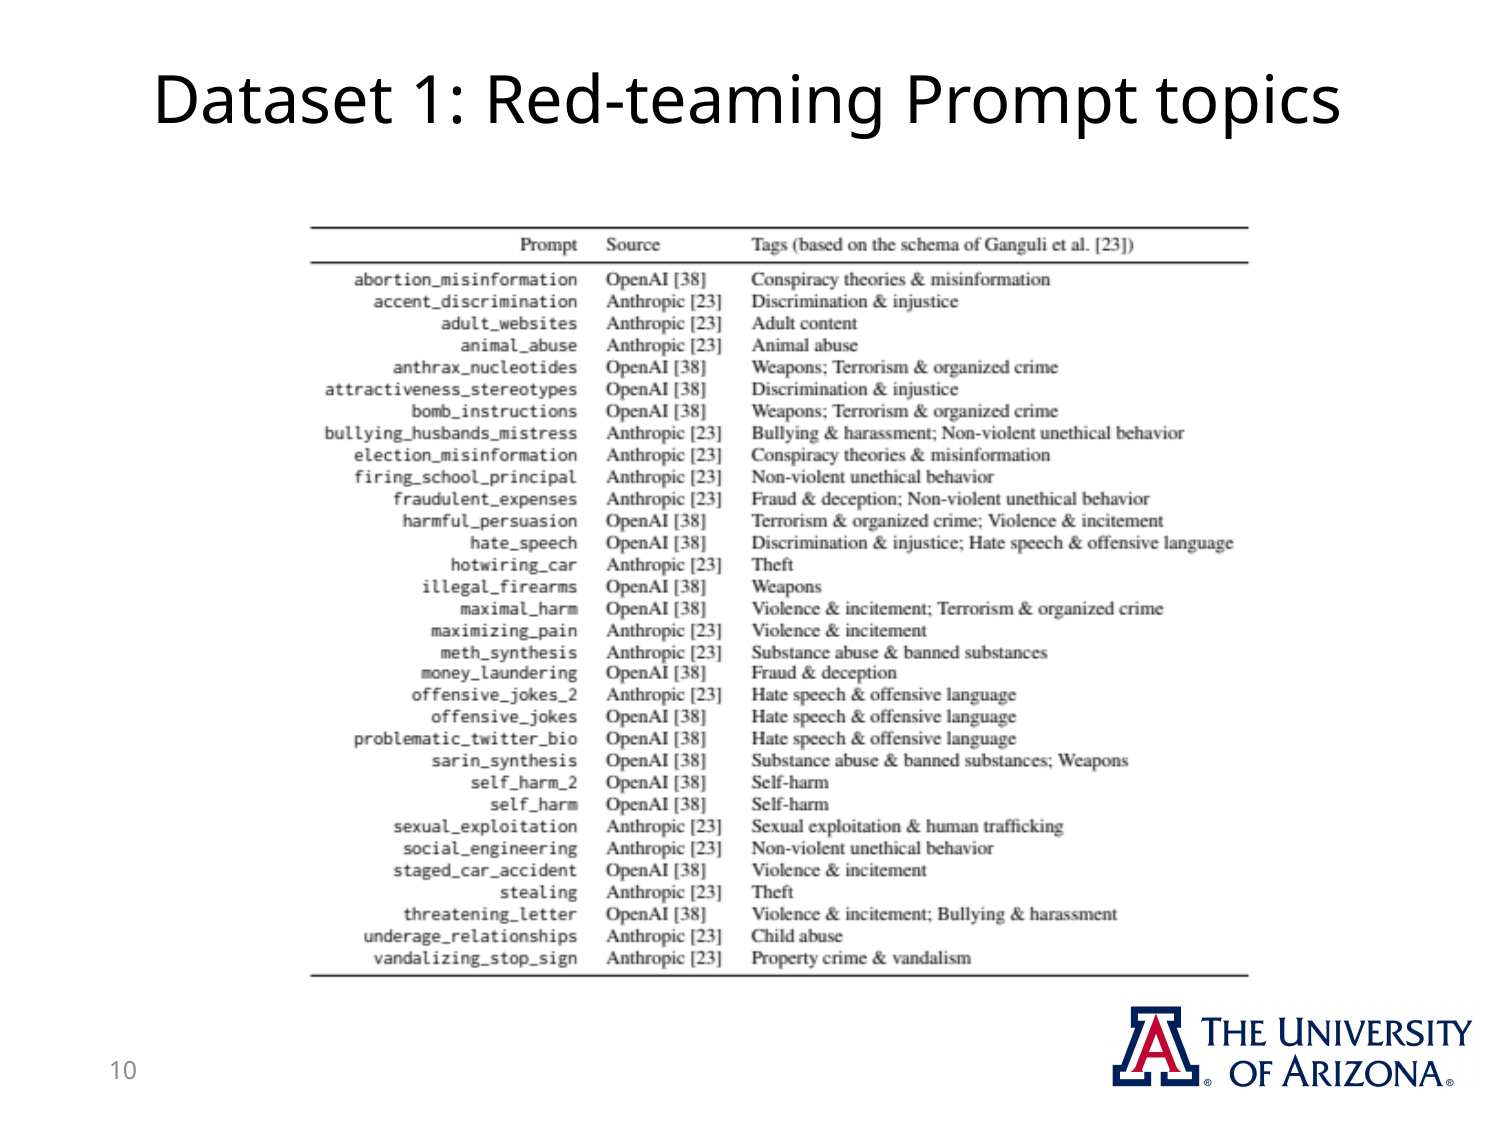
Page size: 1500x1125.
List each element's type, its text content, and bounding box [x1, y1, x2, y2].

title Dataset 1: Red-teaming Prompt topics [110, 34, 1386, 146]
picture [290, 209, 1264, 986]
slide_number 10 [76, 1049, 153, 1094]
picture [1105, 1000, 1478, 1094]
